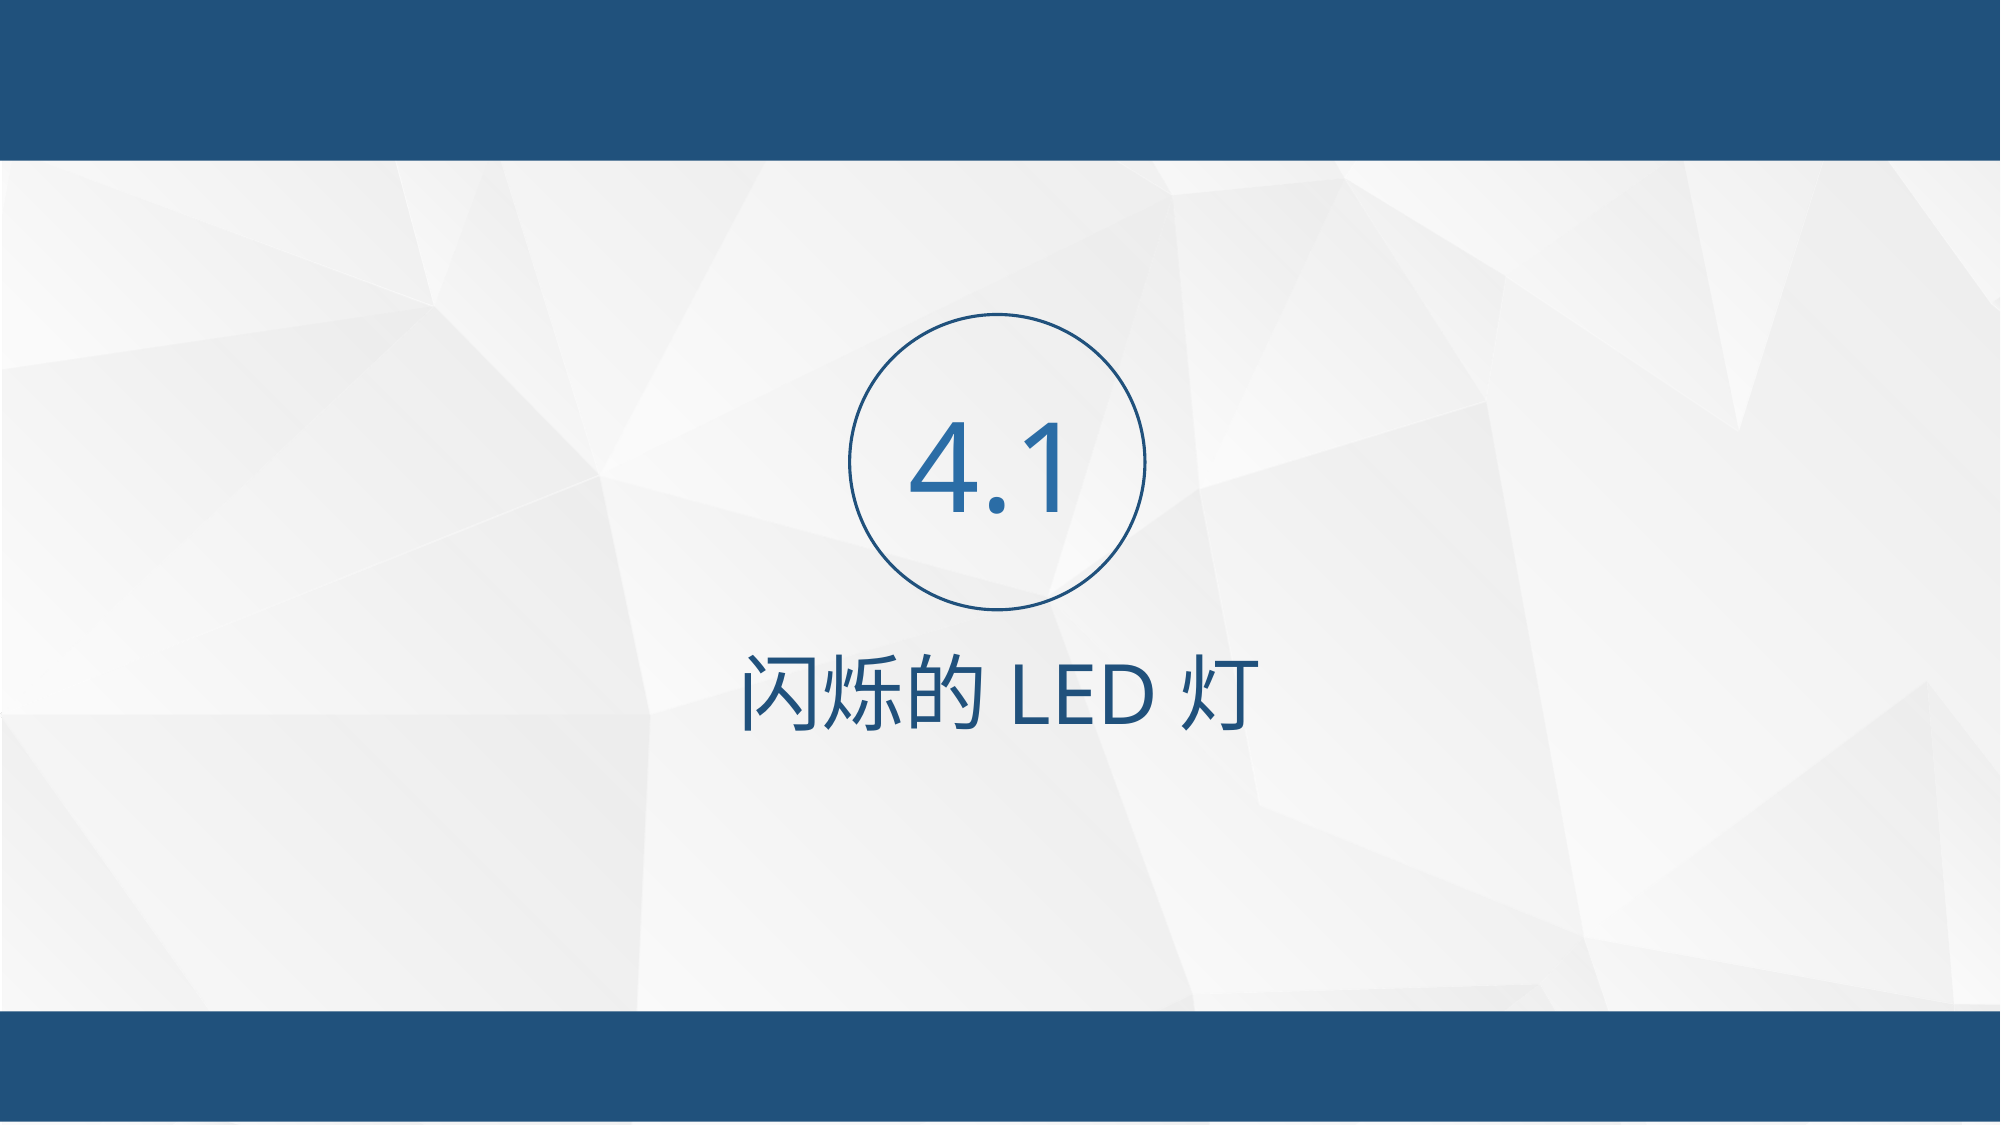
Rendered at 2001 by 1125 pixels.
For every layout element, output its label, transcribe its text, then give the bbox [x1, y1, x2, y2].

list 闪烁的LED灯 [573, 645, 1427, 727]
picture [0, 0, 2001, 1125]
list 4.1 [893, 397, 1107, 563]
